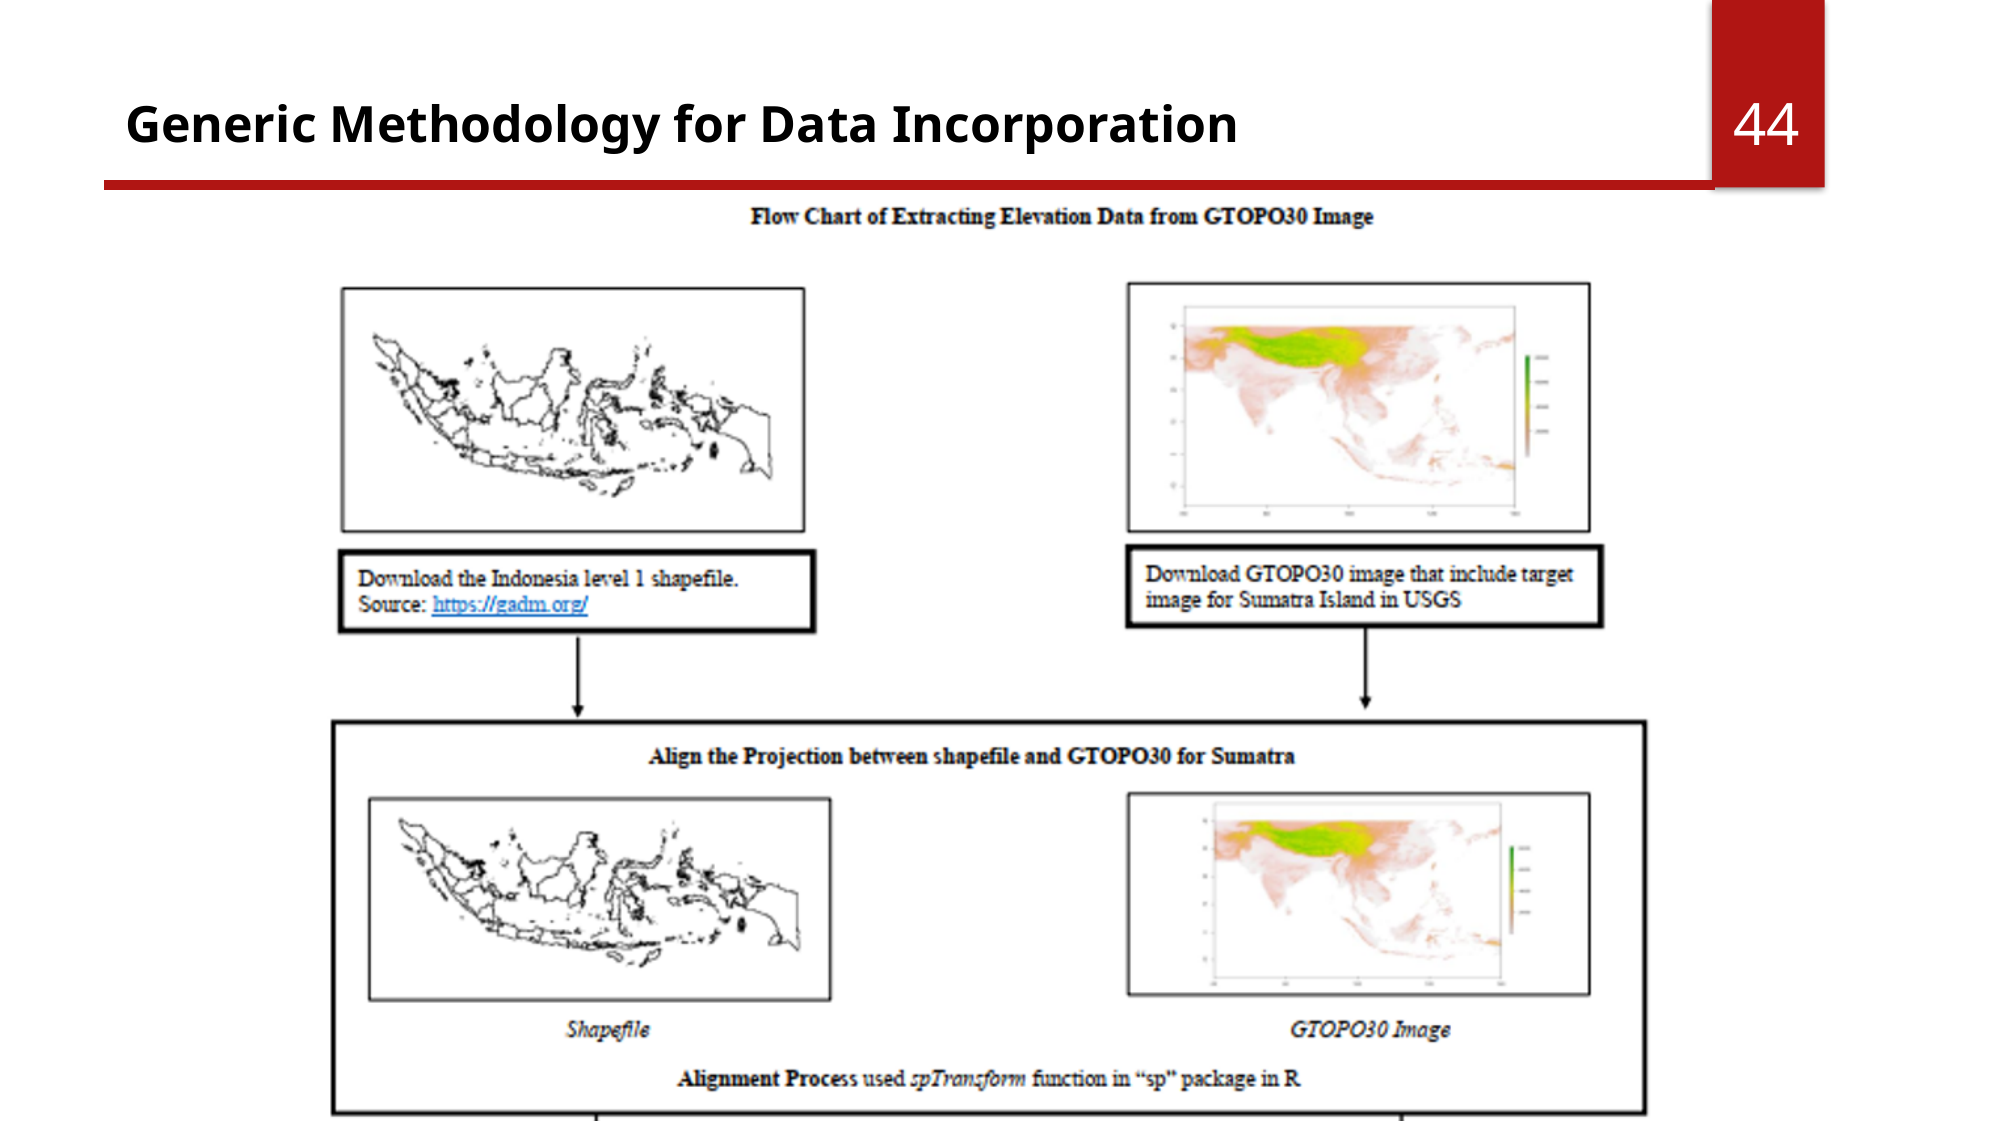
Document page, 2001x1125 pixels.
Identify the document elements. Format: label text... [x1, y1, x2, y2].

picture [320, 190, 1654, 1121]
text_box Generic Methodology for Data Incorporation [110, 64, 1700, 181]
slide_number 44 [1698, 48, 1836, 175]
